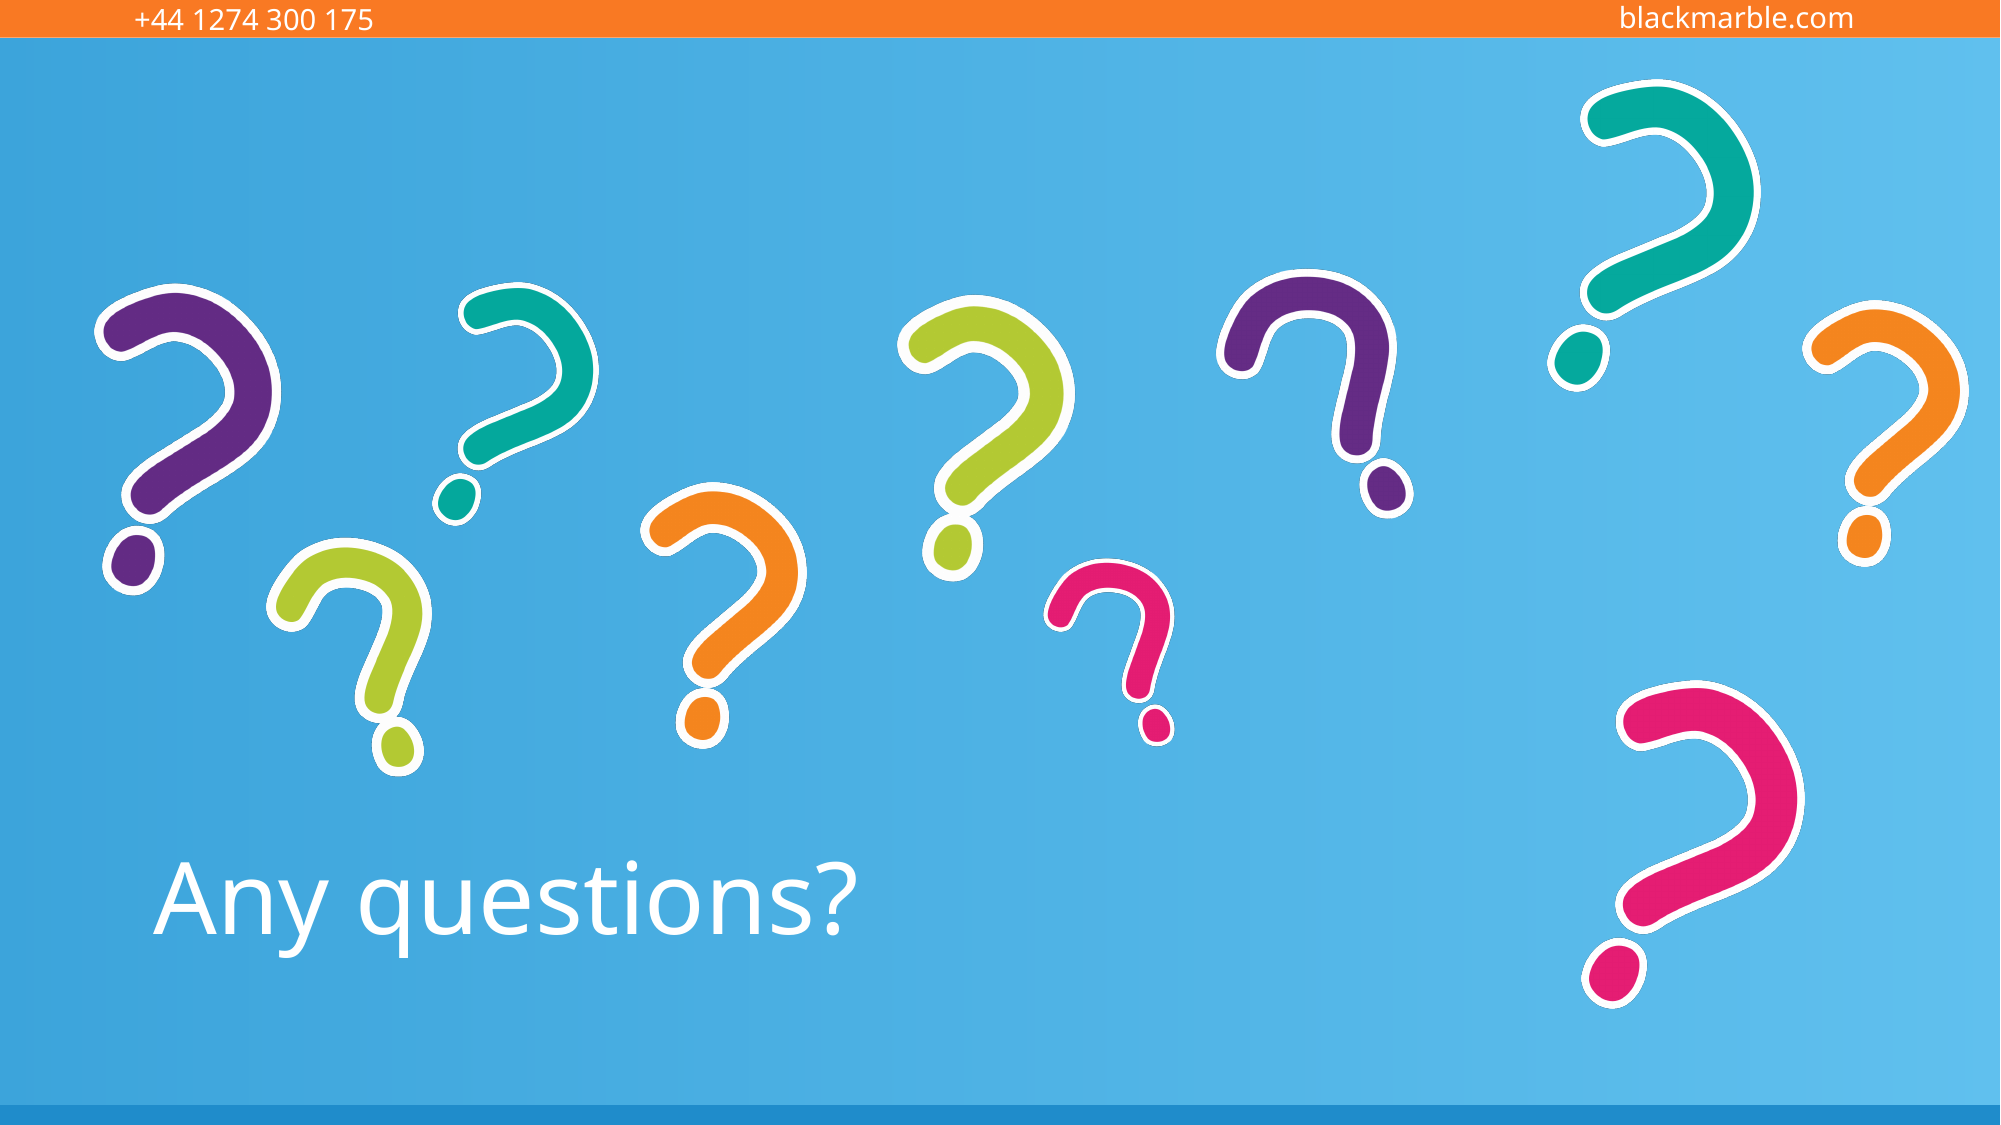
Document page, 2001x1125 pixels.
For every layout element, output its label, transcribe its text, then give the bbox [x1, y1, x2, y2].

picture [1802, 300, 1969, 567]
picture [1581, 680, 1805, 1009]
picture [0, 248, 318, 615]
picture [1546, 79, 1761, 392]
text_box Any questions? [138, 726, 1581, 964]
picture [432, 282, 599, 526]
picture [640, 262, 1107, 749]
picture [1202, 251, 1433, 547]
picture [266, 537, 432, 777]
picture [1018, 530, 1245, 753]
